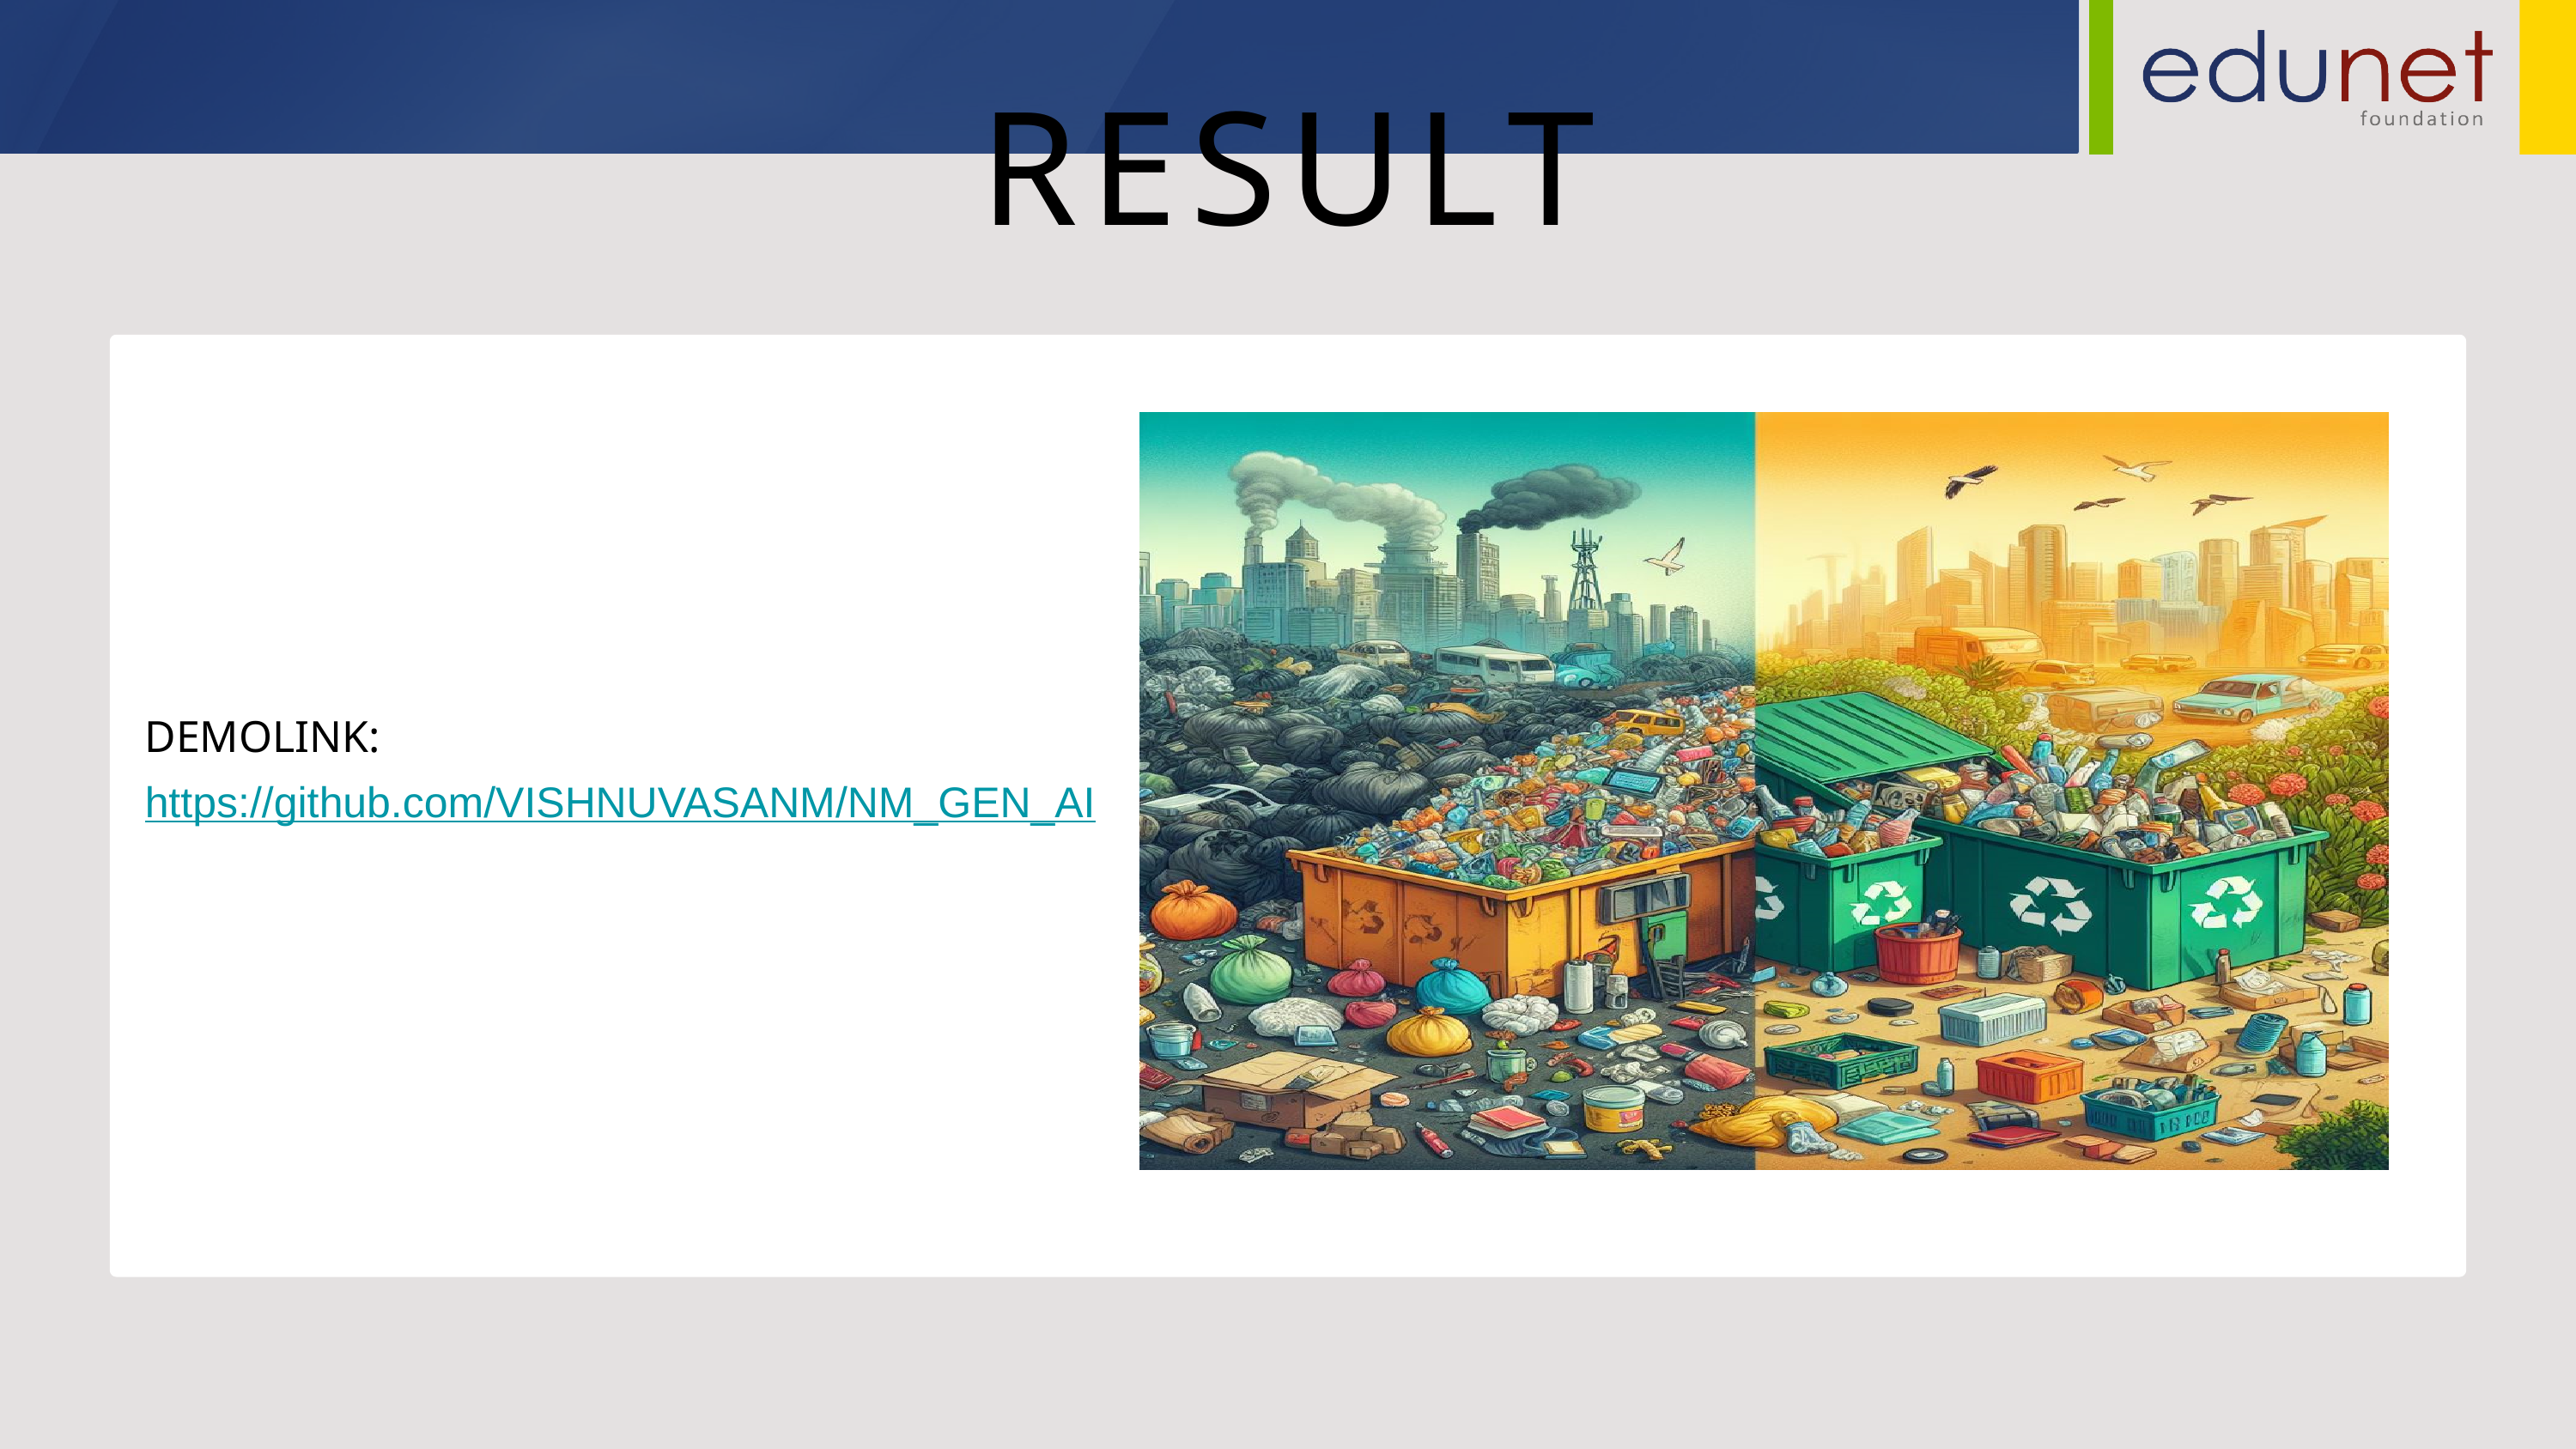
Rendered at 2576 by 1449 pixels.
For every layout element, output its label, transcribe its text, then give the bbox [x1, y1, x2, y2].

text_box RESULT [71, 87, 2505, 258]
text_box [109, 334, 2467, 1277]
picture [1139, 412, 2390, 1170]
picture [2128, 16, 2509, 138]
